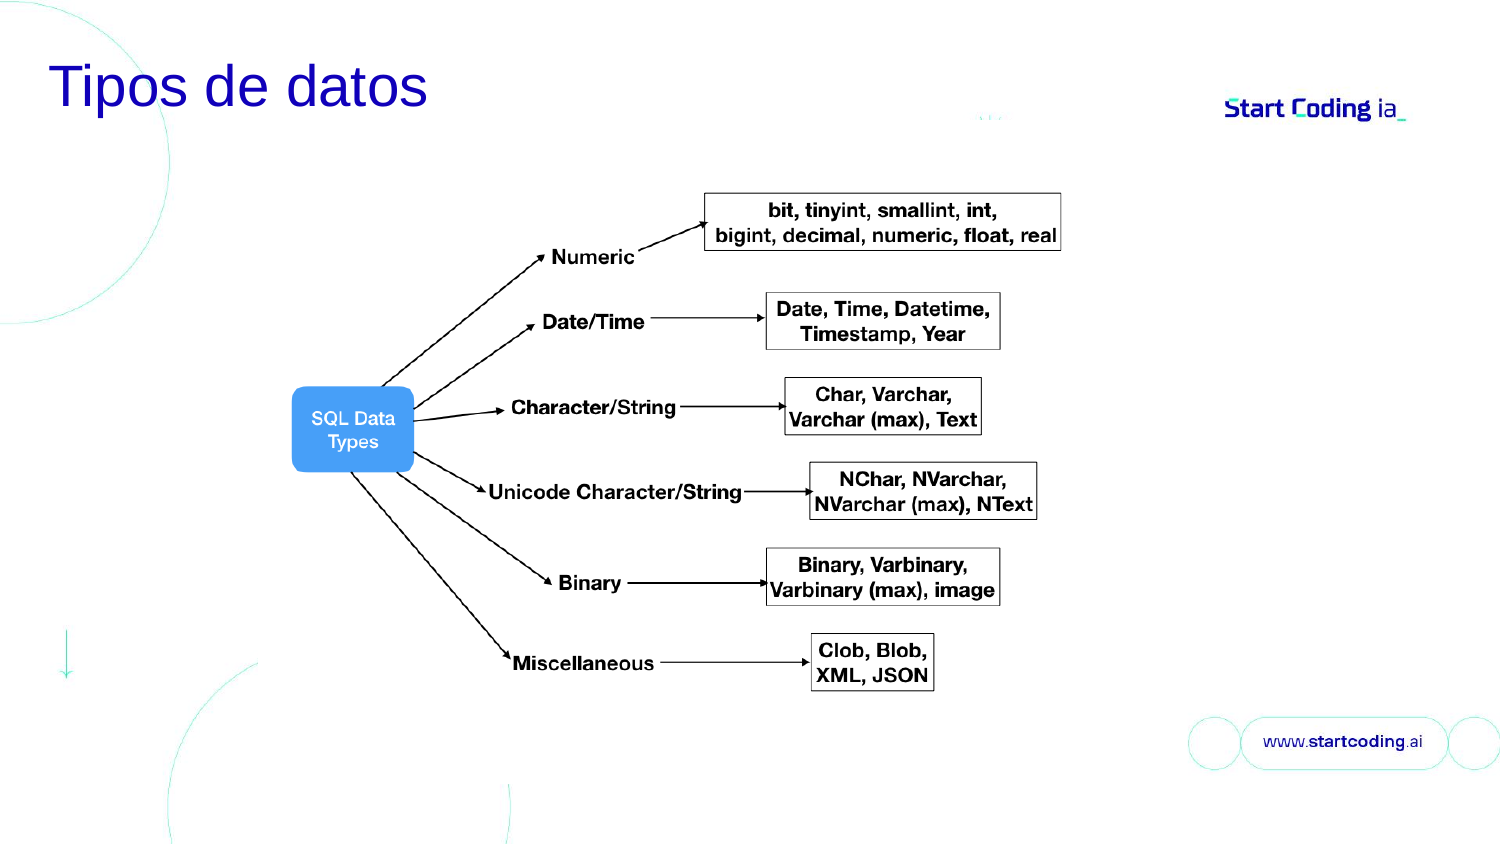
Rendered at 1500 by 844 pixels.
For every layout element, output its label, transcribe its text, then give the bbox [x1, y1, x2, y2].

title Tipos de datos [33, 33, 1265, 190]
picture [0, 0, 1500, 844]
